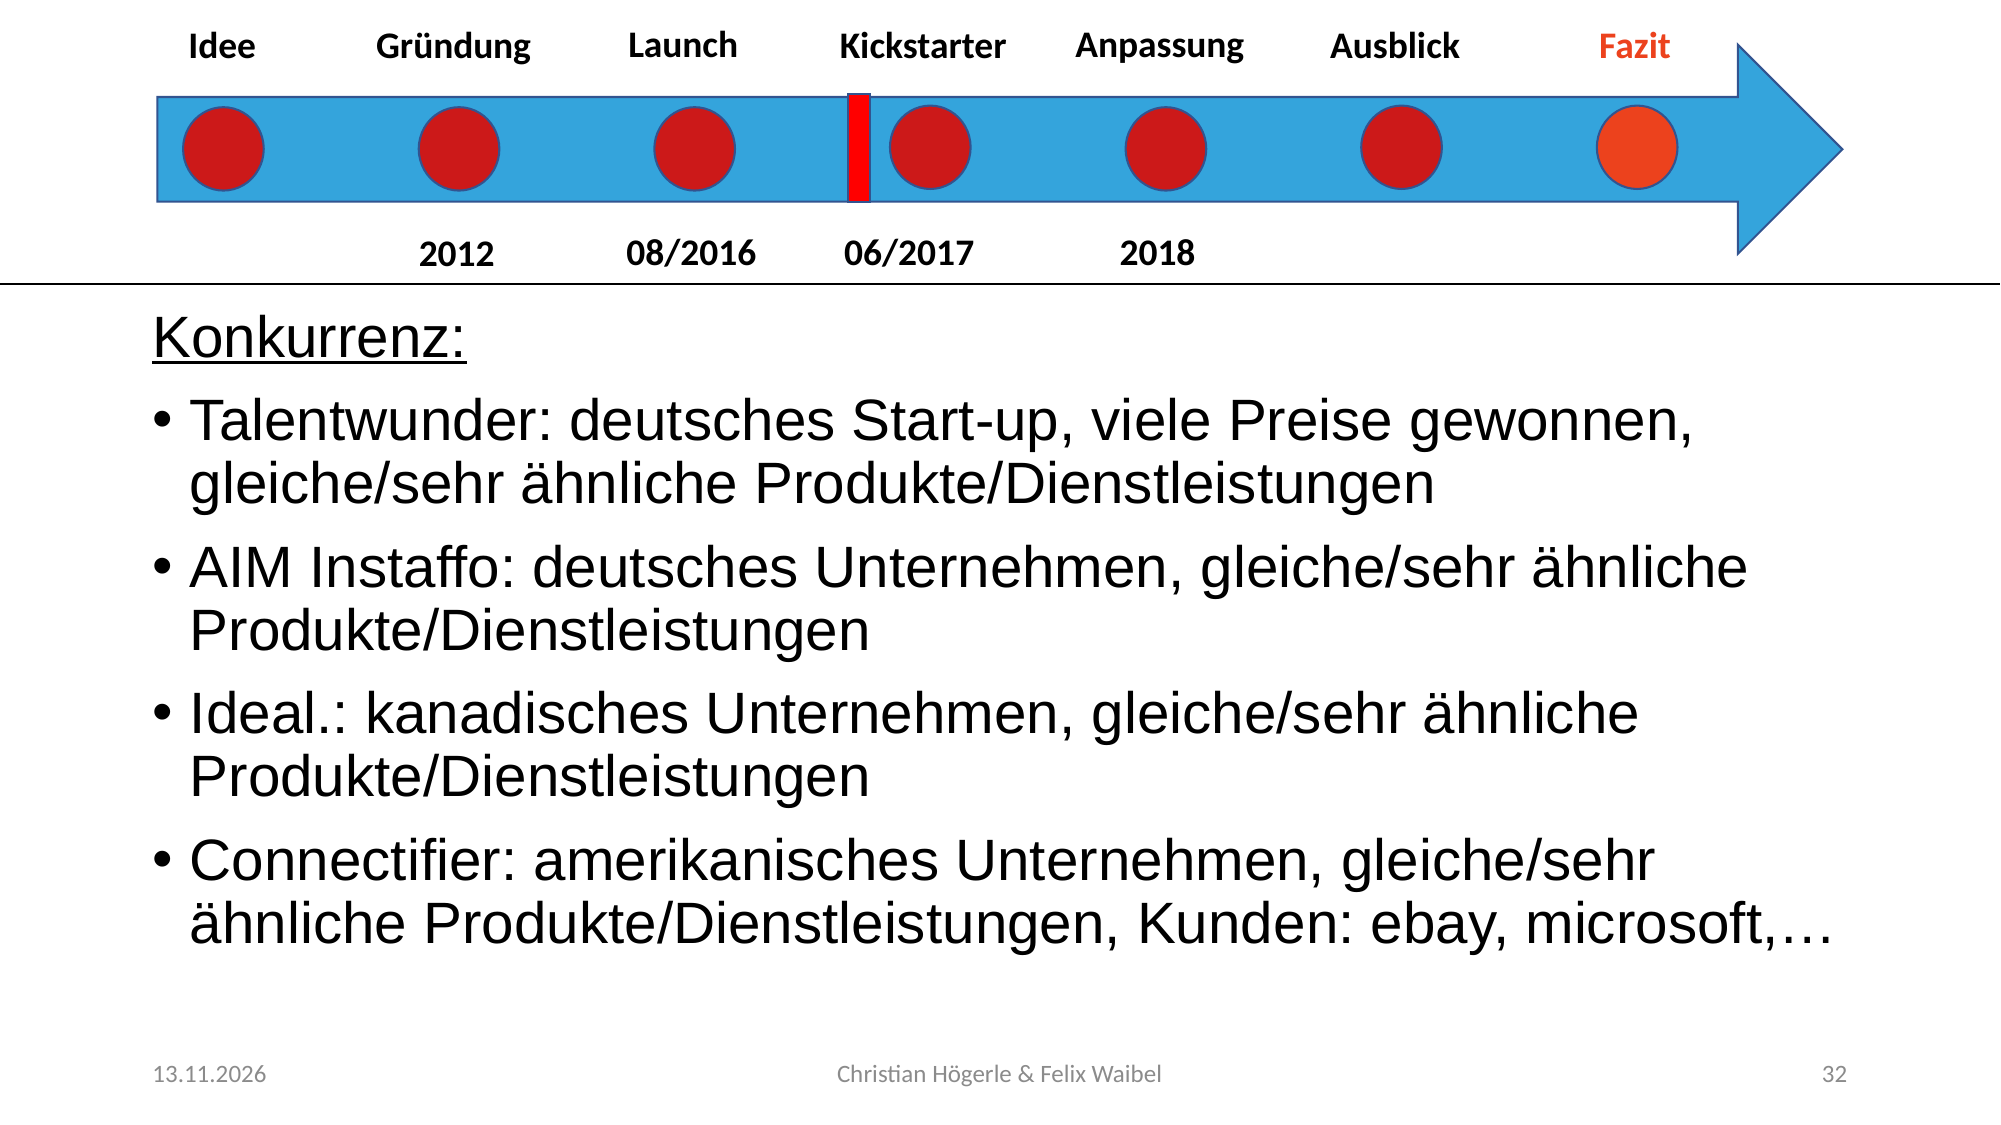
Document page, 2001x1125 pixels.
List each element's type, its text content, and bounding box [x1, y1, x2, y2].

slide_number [137, 1042, 588, 1103]
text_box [157, 12, 1843, 283]
footer Christian Högerle & Felix Waibel [662, 1042, 1338, 1103]
slide_number 32 [1412, 1042, 1863, 1103]
list Konkurrenz: Talentwunder: deutsches Start-up, viele Preise gewonnen, gleiche/sehr ähnliche Produkte/Dienstleistungen AIM Instaffo: deutsches Unternehmen, gleiche/sehr ähnliche Produkte/Dienstleistungen Ideal.: kanadisches Unternehmen, gleiche/sehr ähnliche Produkte/Dienstleistungen Connectifier: amerikanisches Unternehmen, gleiche/sehr ähnliche Produkte/Dienstleistungen, Kunden: ebay, microsoft,… [137, 299, 1863, 1014]
